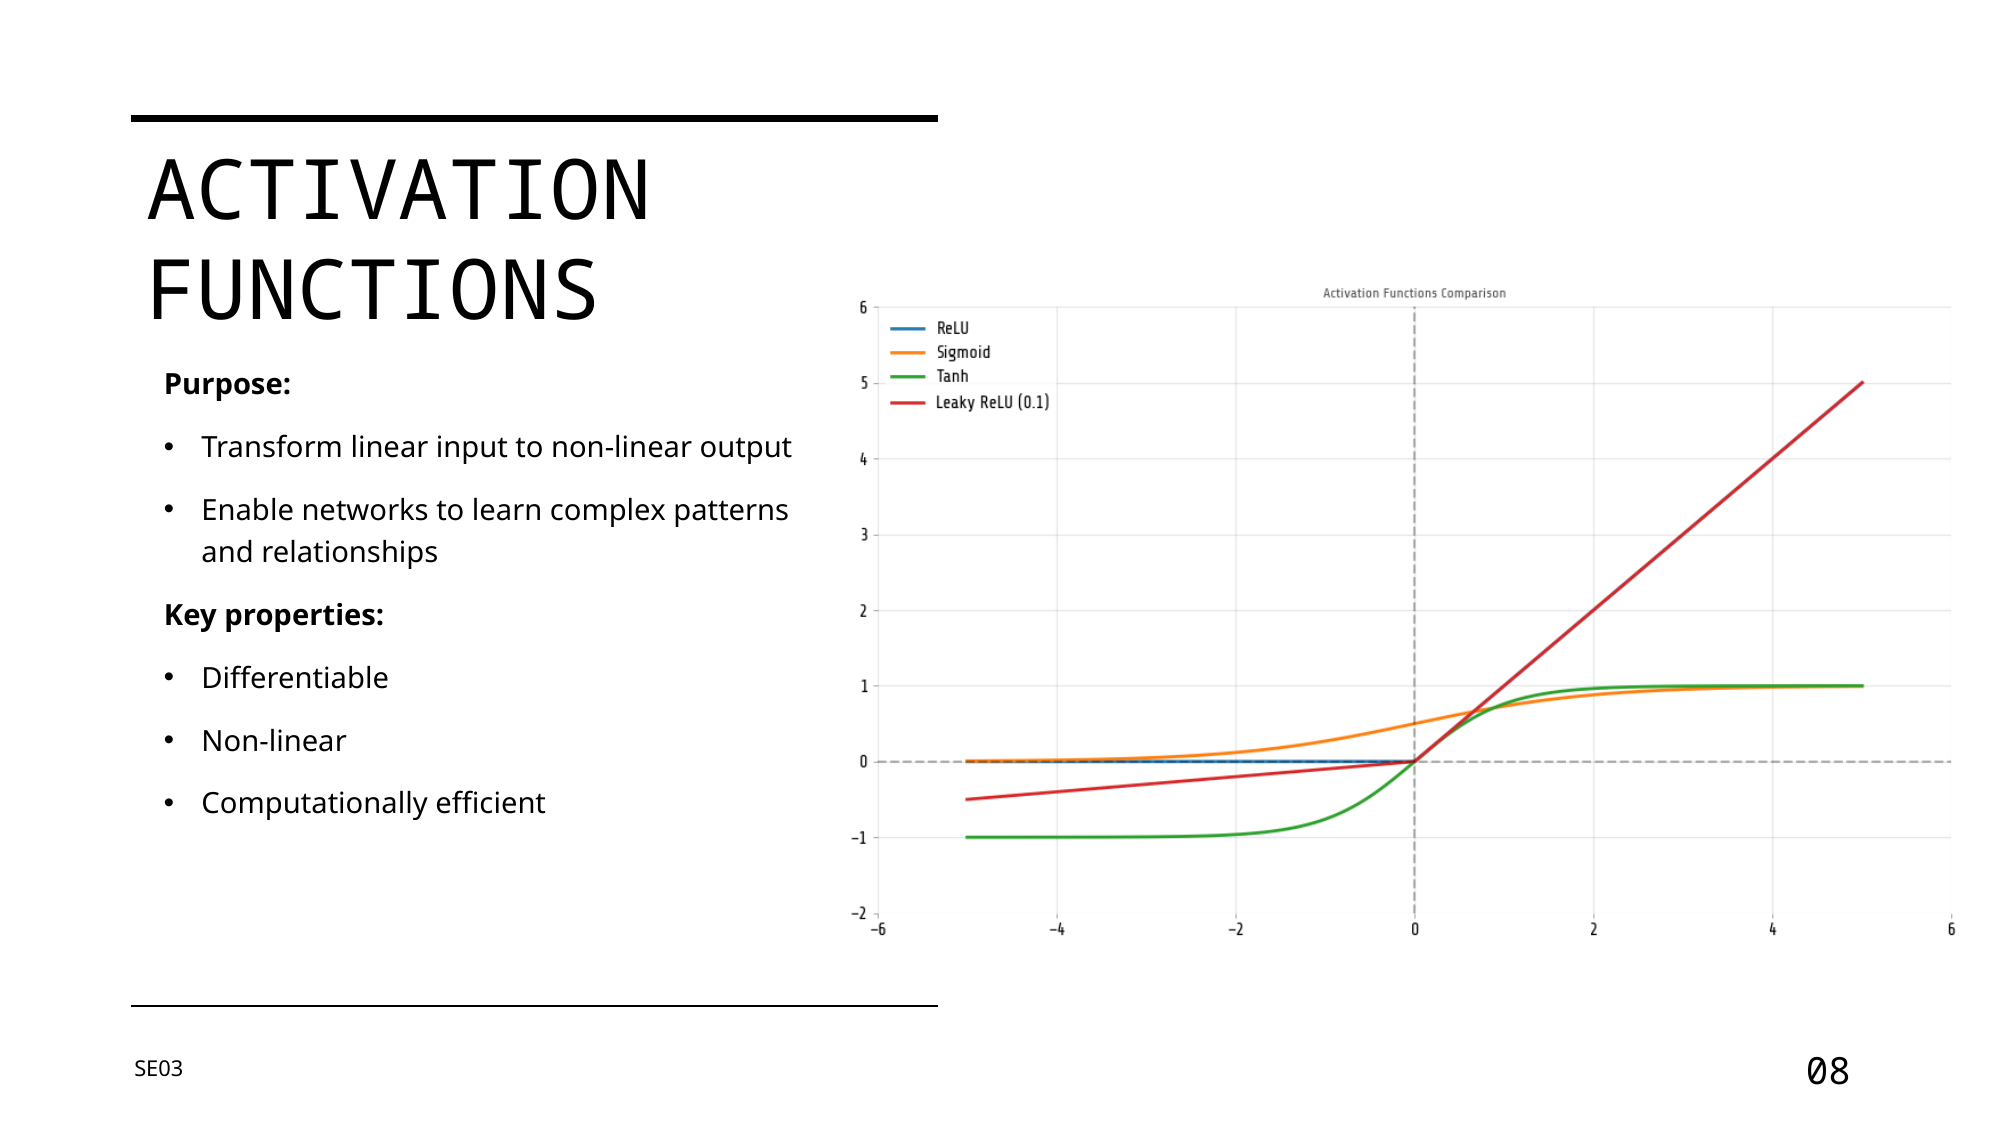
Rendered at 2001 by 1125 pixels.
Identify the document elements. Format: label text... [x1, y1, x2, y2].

text_box ACTIVATION FUNCTIONS [131, 129, 1017, 380]
picture [839, 277, 1966, 950]
text_box SE03 [119, 1038, 865, 1098]
text_box 08 [1791, 1042, 1902, 1103]
